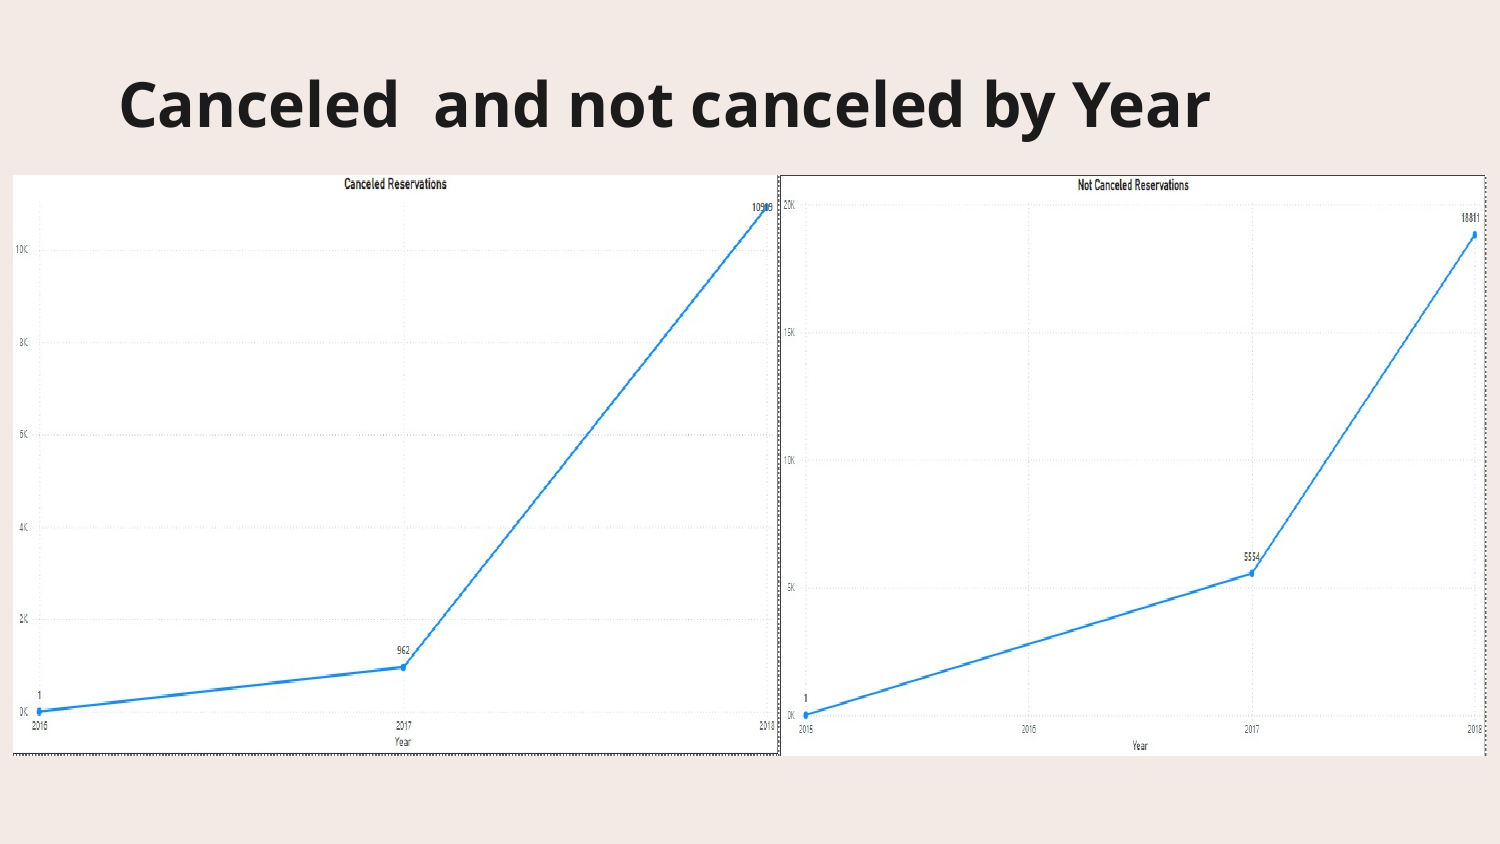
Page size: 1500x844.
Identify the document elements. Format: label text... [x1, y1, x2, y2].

title Canceled and not canceled by Year [118, 64, 1382, 140]
picture [13, 175, 1487, 756]
